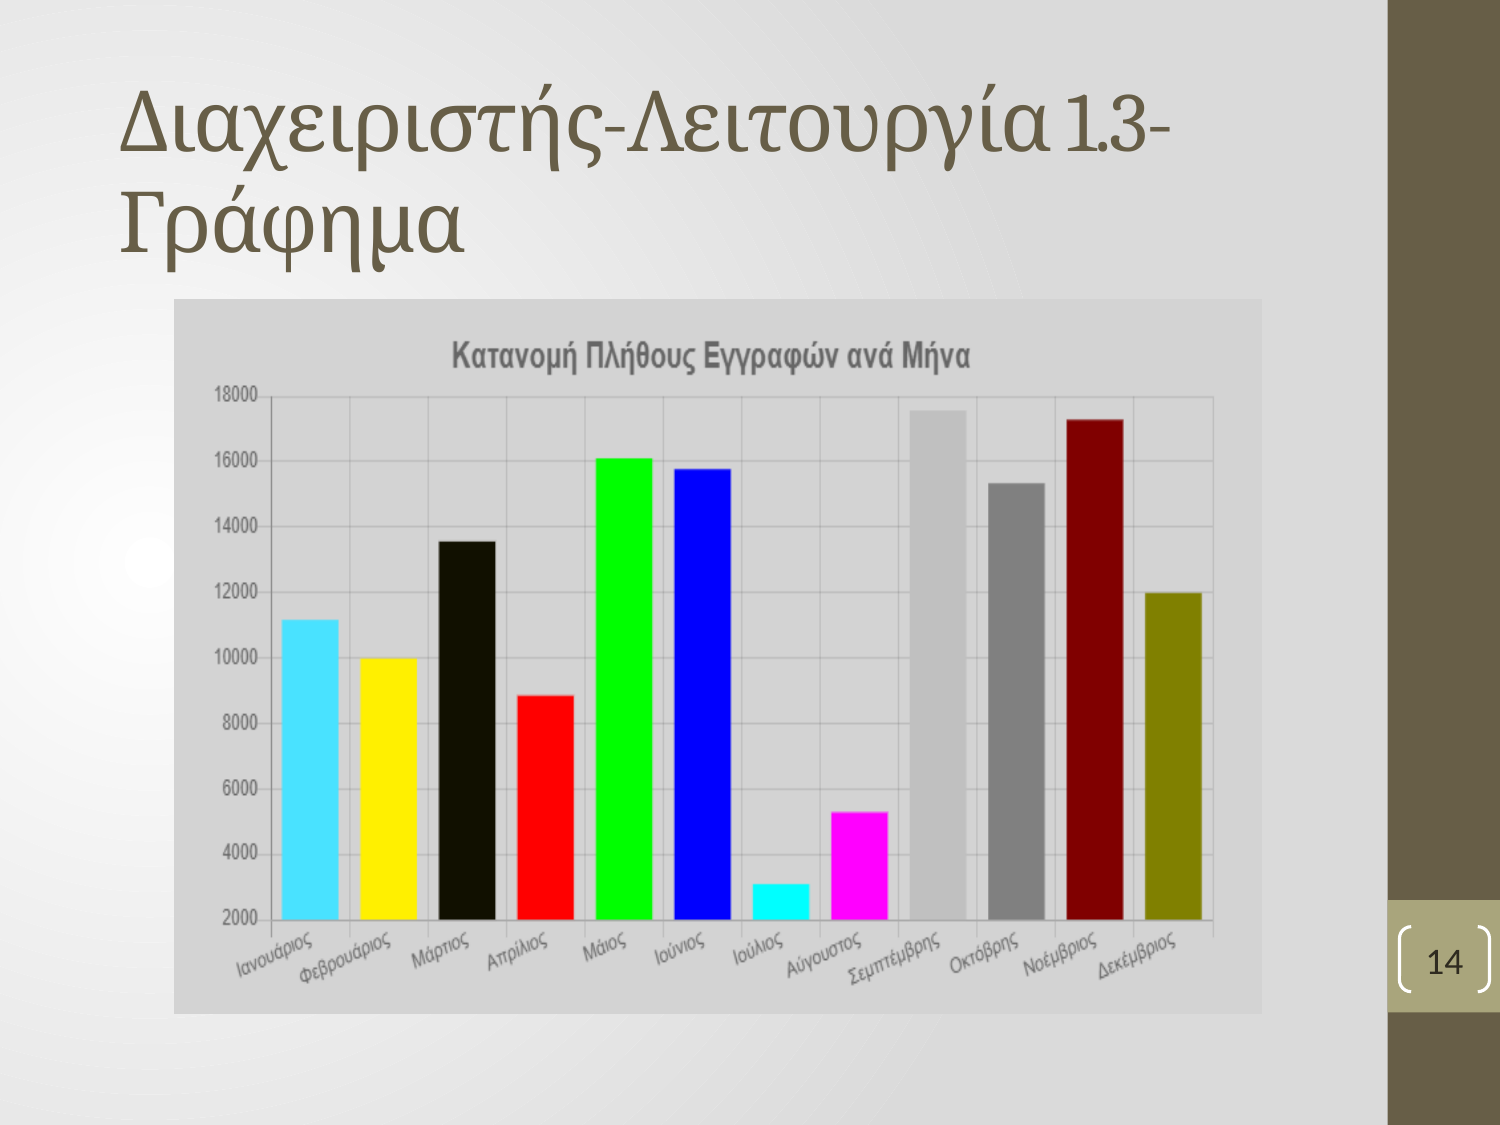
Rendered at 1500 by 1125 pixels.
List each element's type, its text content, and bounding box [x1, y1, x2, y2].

slide_number 14 [1397, 925, 1492, 994]
title Διαχειριστής-Λειτουργία 1.3-Γράφημα [103, 59, 1397, 278]
picture [174, 298, 1263, 1014]
